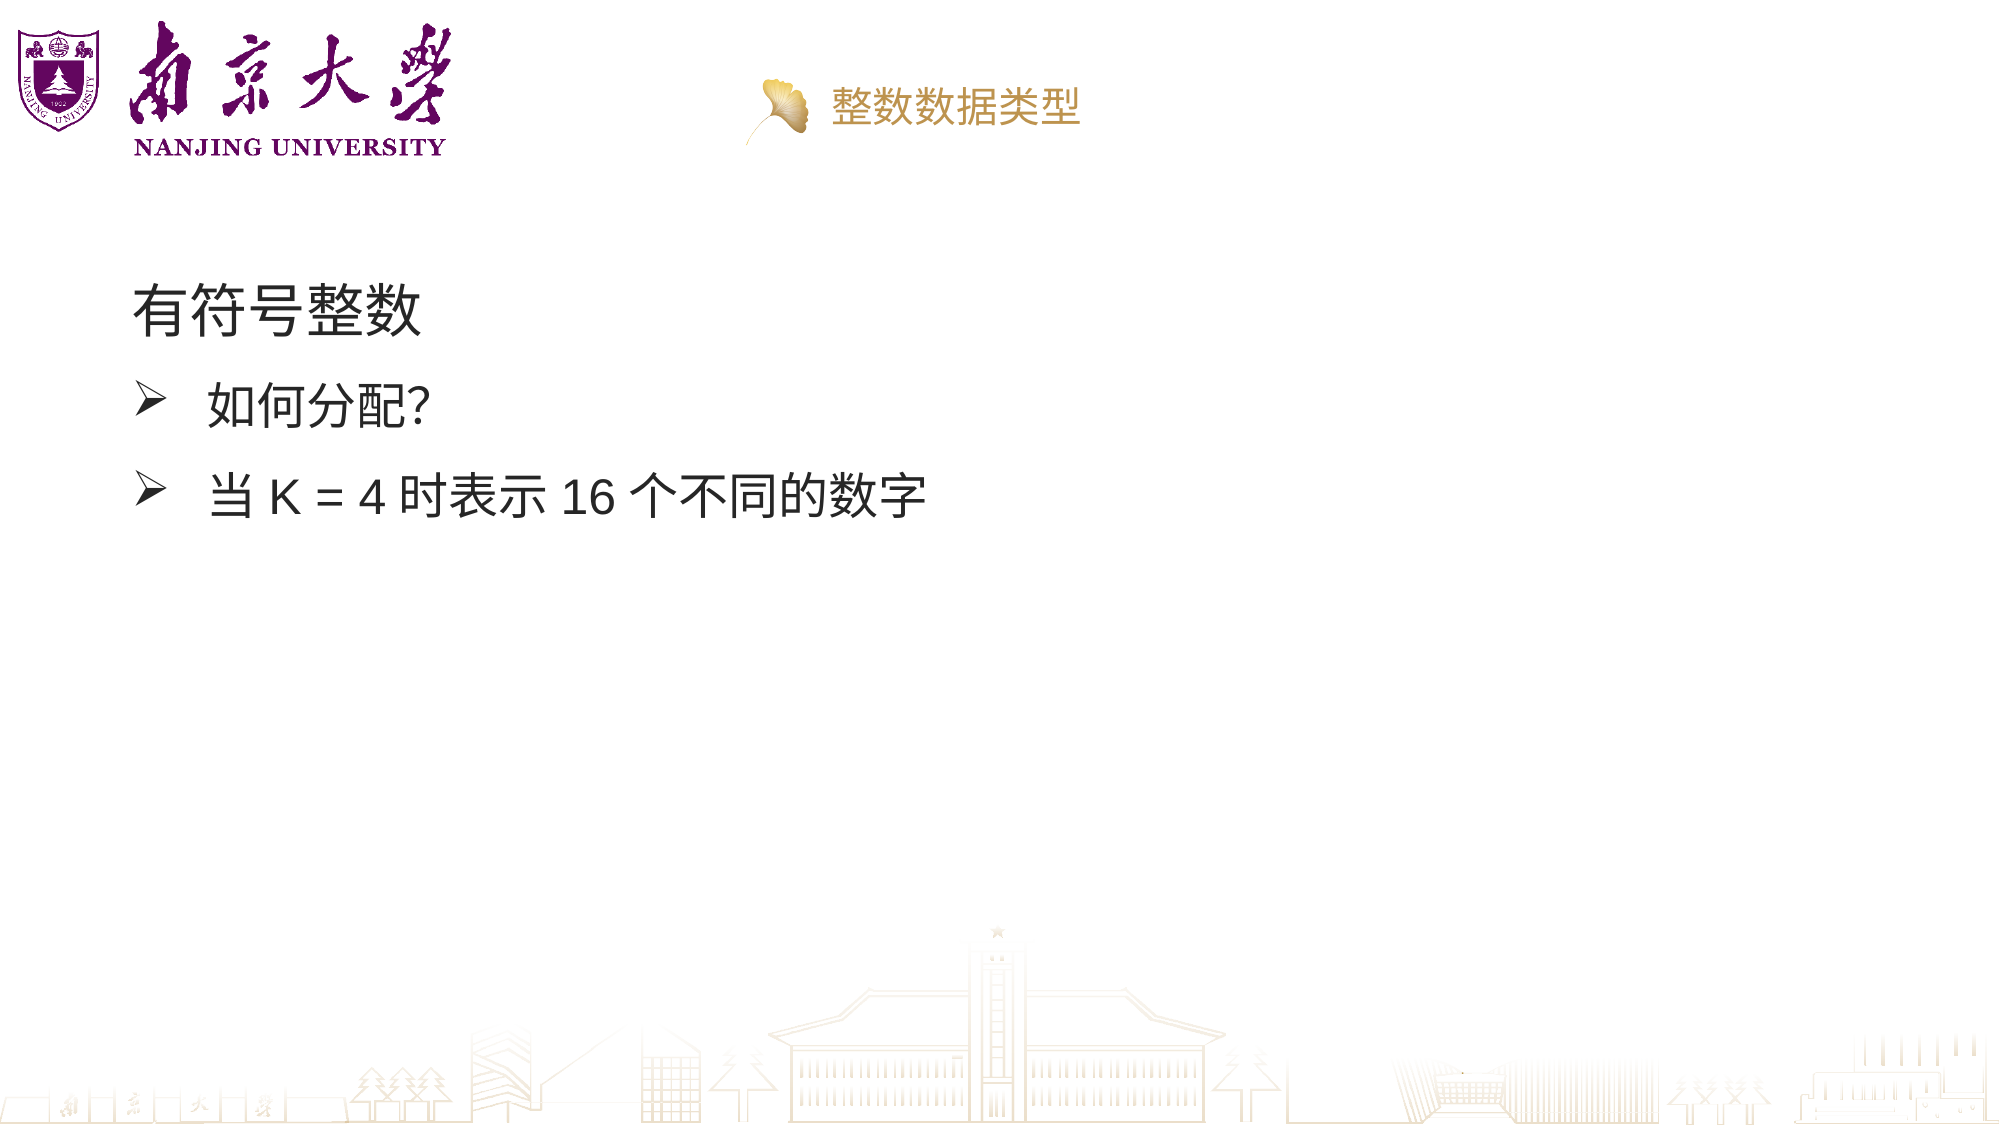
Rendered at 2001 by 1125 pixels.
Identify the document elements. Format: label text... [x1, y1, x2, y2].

picture [731, 64, 830, 169]
picture [18, 21, 451, 160]
text_box 整数数据类型 [816, 73, 1226, 139]
text_box 有符号整数 如何分配？ 当K = 4时表示16个不同的数字 [116, 249, 1883, 622]
